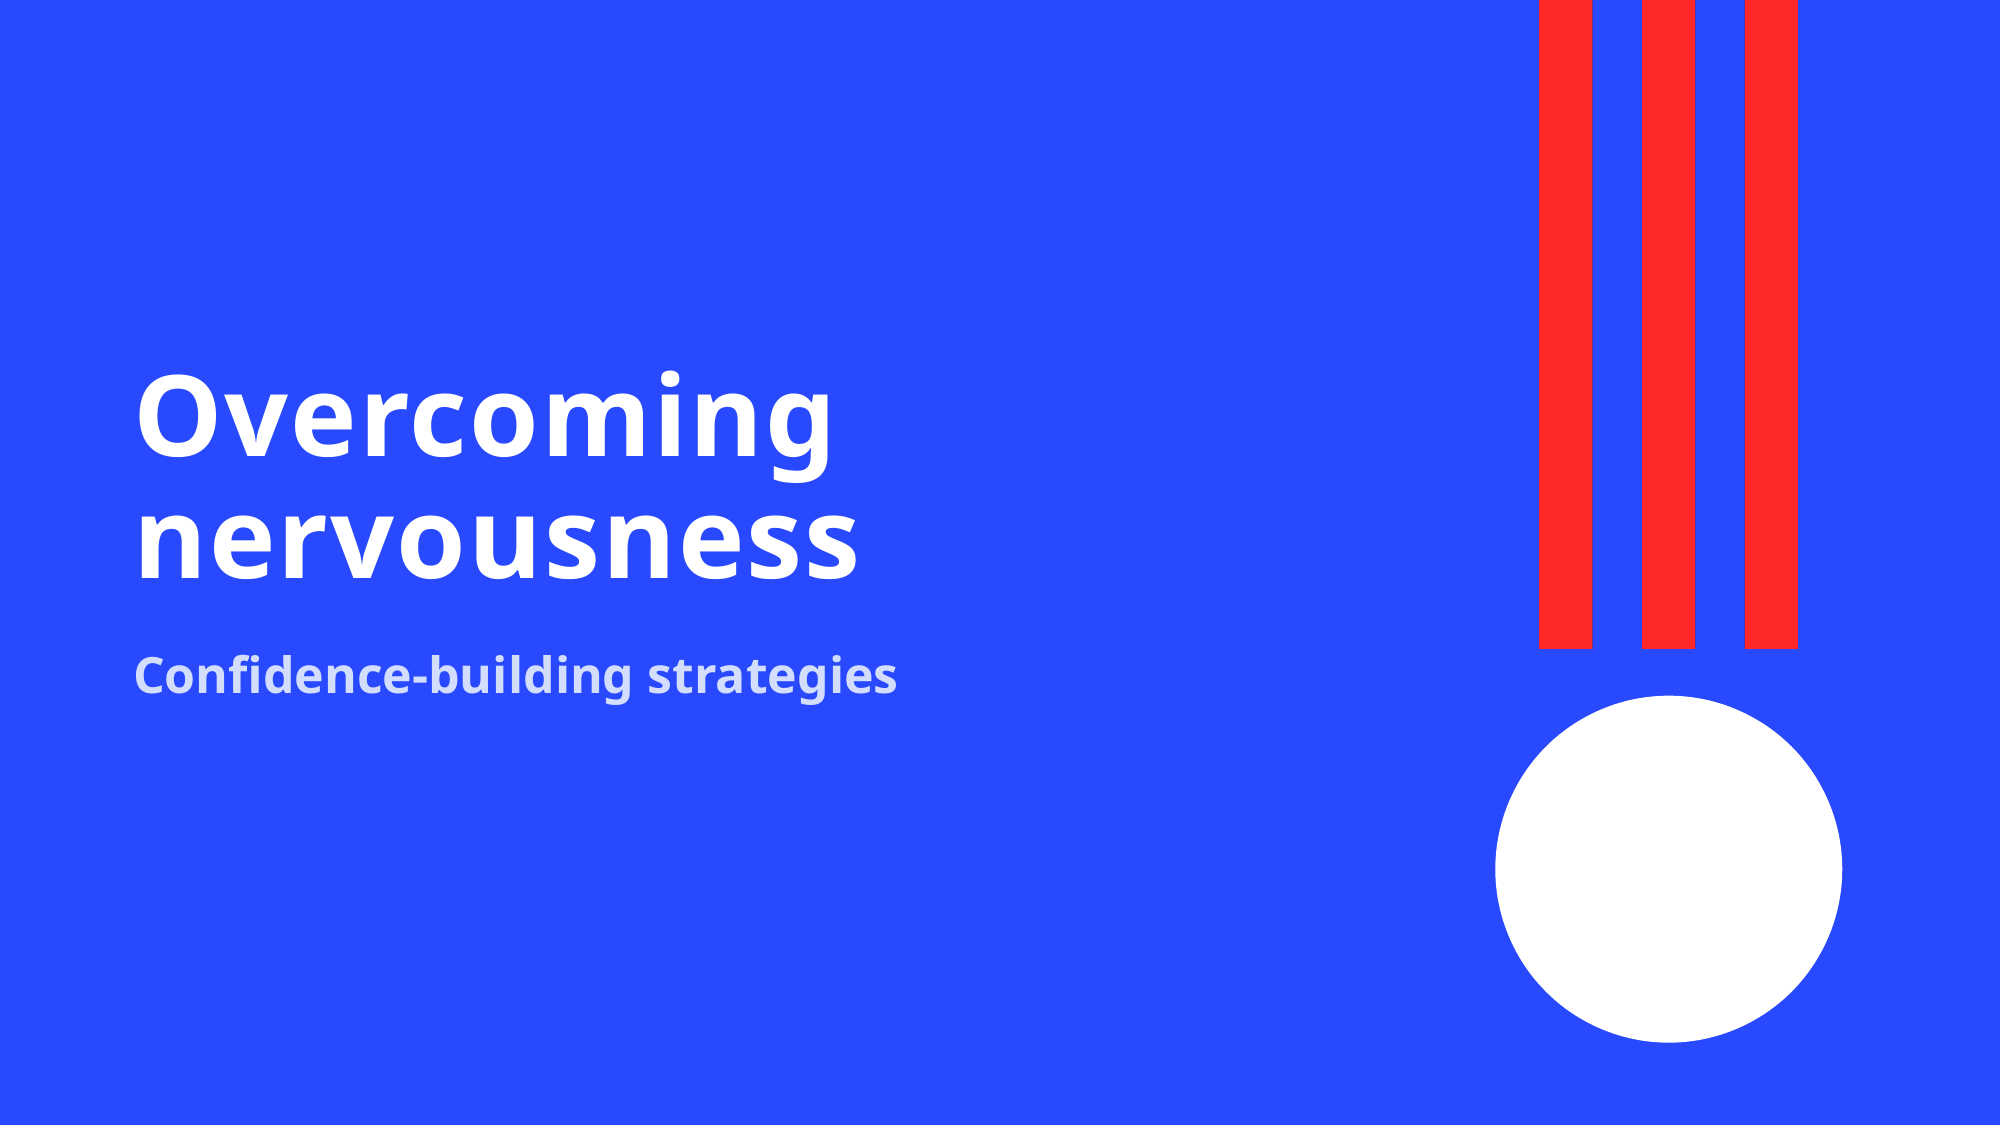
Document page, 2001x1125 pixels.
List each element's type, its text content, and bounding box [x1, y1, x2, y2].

list Confidence-building strategies [133, 650, 1380, 896]
picture [1539, 0, 1798, 649]
title Overcoming nervousness [133, 102, 1380, 603]
